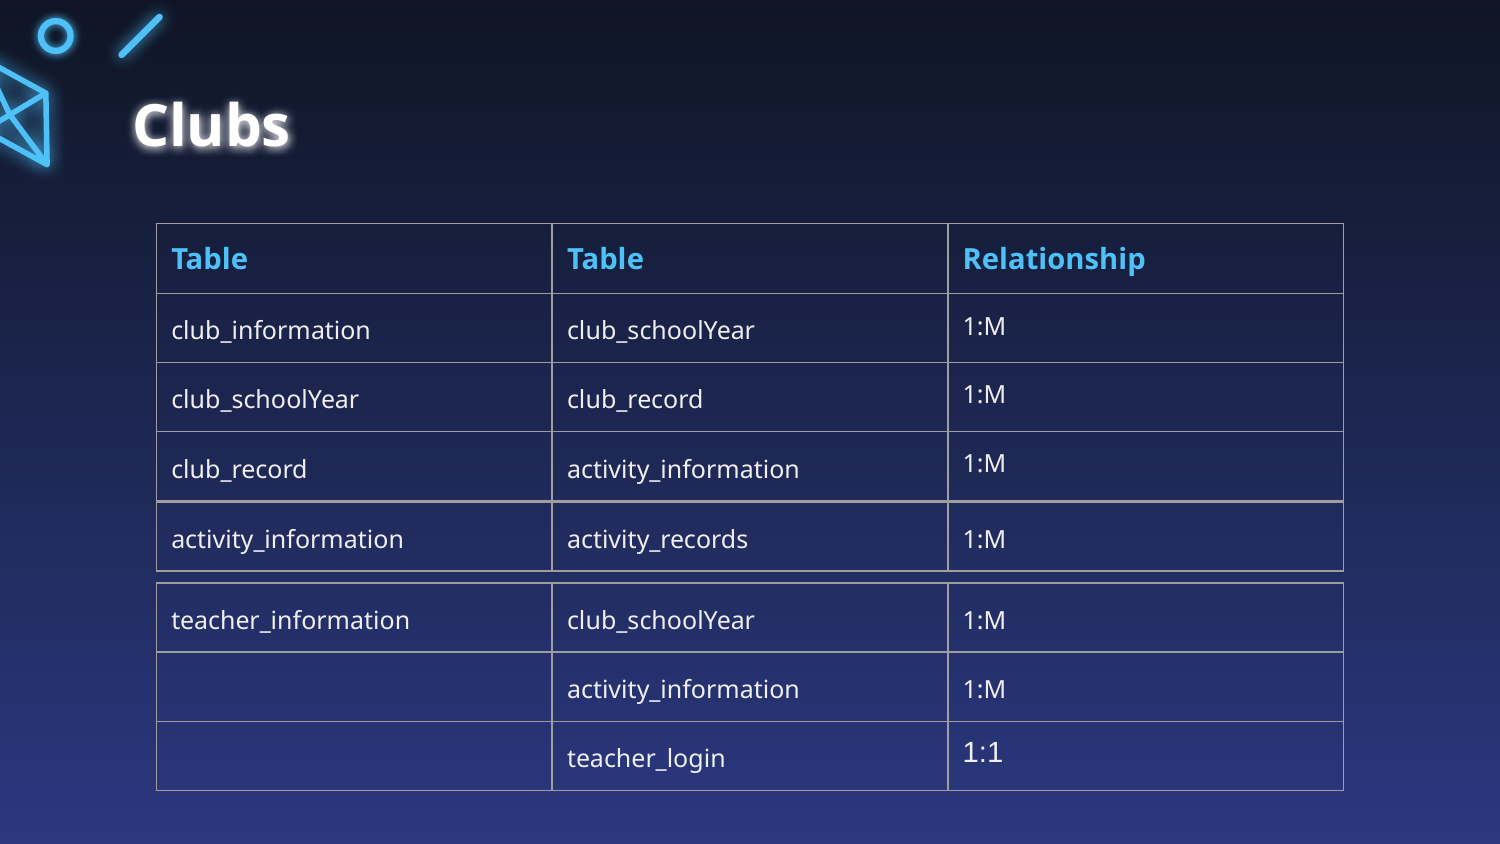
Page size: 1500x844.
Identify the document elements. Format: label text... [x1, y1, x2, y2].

table_cell club_schoolYear [157, 363, 551, 431]
table_header activity_records [553, 503, 947, 570]
table_header 1:M [949, 584, 1343, 651]
table_cell club_record [553, 363, 947, 431]
table_header teacher_information [157, 584, 551, 651]
table_cell activity_information [553, 653, 947, 721]
table_header activity_information [157, 503, 551, 570]
table_header 1:M [949, 503, 1343, 570]
table_header club_schoolYear [553, 584, 947, 651]
table_cell club_schoolYear [553, 294, 947, 362]
title Clubs [116, 72, 1383, 167]
table_cell 1:1 [949, 722, 1343, 790]
table_cell club_record [157, 432, 551, 500]
table_cell [157, 722, 551, 790]
table_header Table [553, 224, 947, 293]
table_header Relationship [949, 224, 1343, 293]
table_cell 1:M [949, 653, 1343, 721]
table_cell 1:M [949, 294, 1343, 362]
table_header Table [157, 224, 551, 293]
table_cell teacher_login [553, 722, 947, 790]
table_cell 1:M [949, 432, 1343, 500]
table_cell [157, 653, 551, 721]
table_cell activity_information [553, 432, 947, 500]
table_cell club_information [157, 294, 551, 362]
table_cell 1:M [949, 363, 1343, 431]
